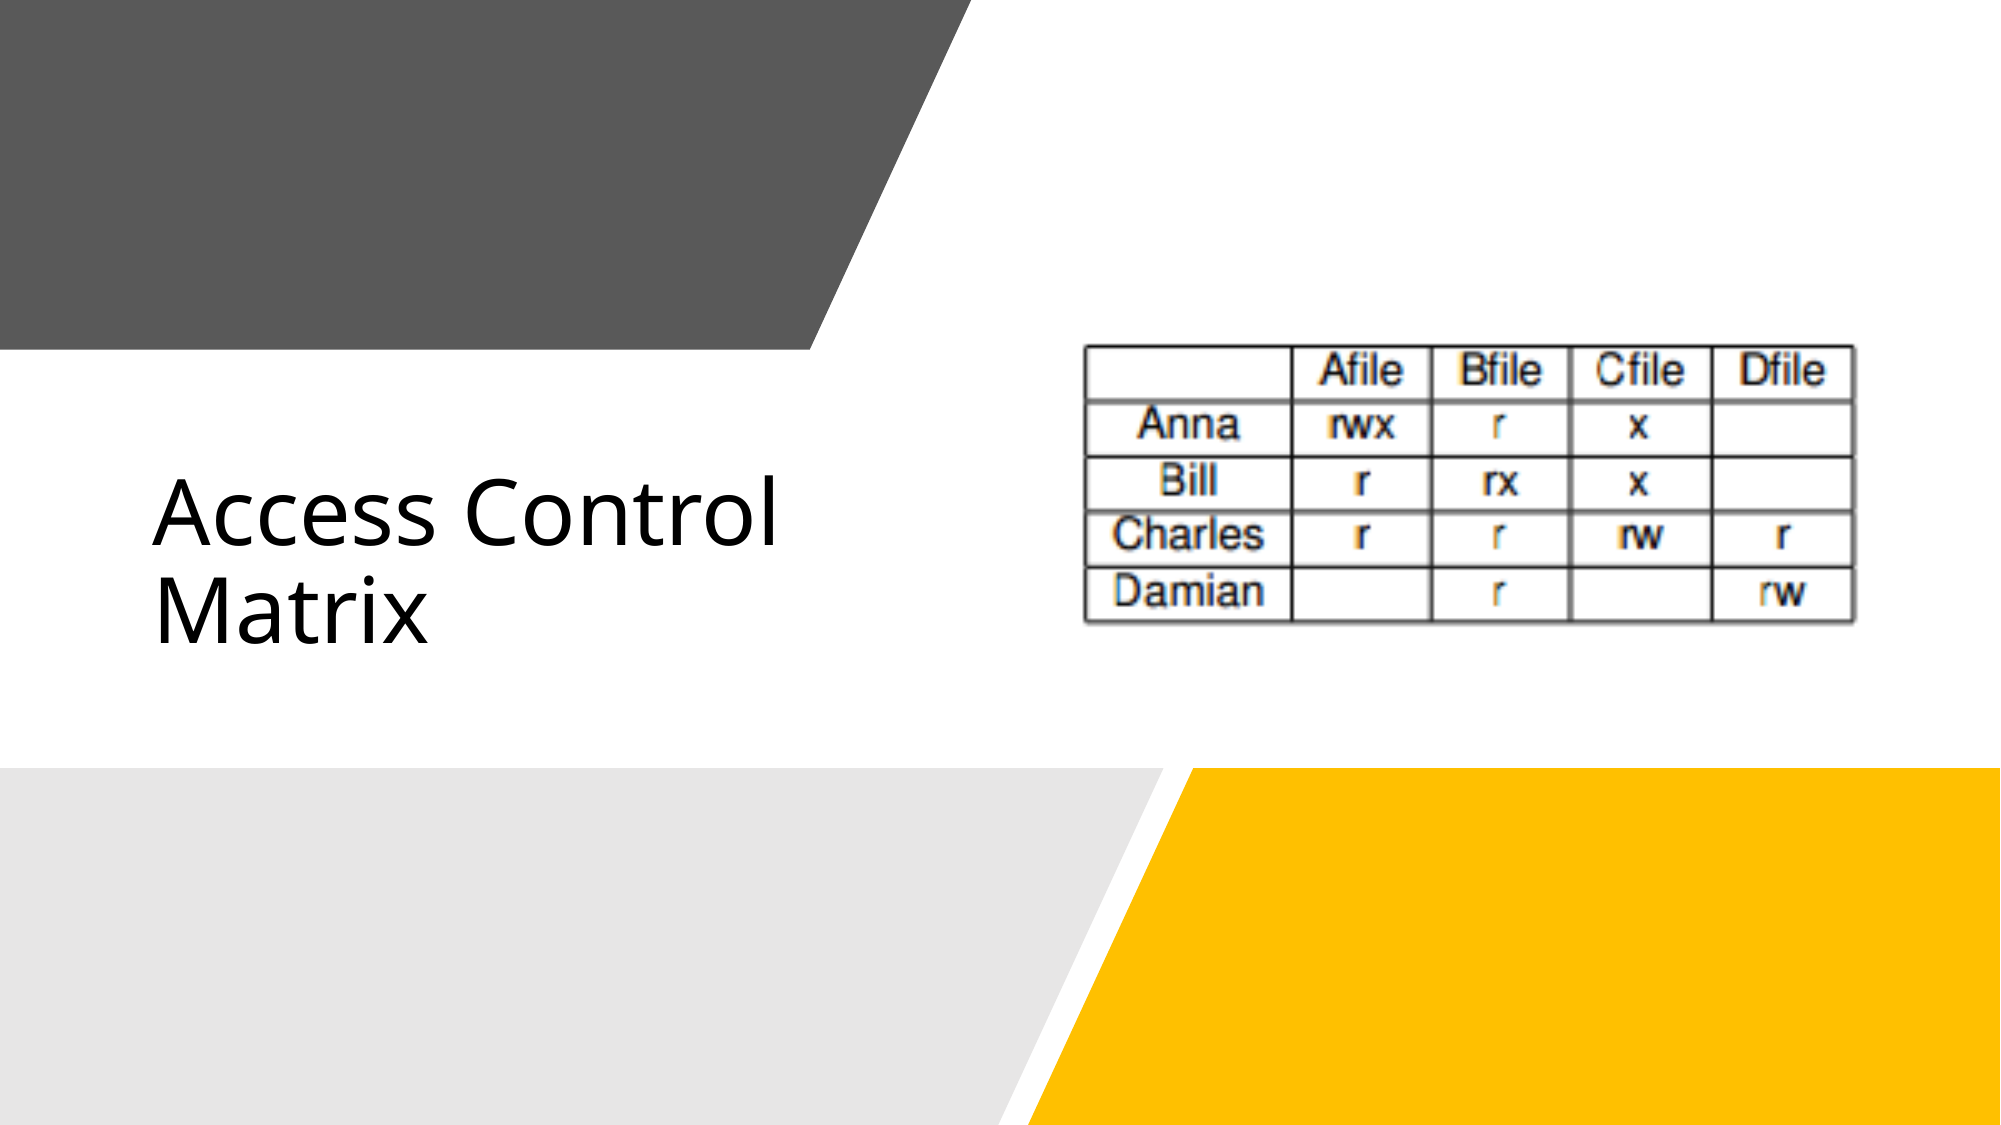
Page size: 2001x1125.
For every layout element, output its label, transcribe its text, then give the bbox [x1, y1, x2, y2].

title Access Control Matrix [137, 383, 834, 746]
text_box [0, 0, 973, 351]
text_box [1026, 767, 2000, 1125]
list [998, 299, 1895, 664]
text_box [0, 767, 1166, 1125]
